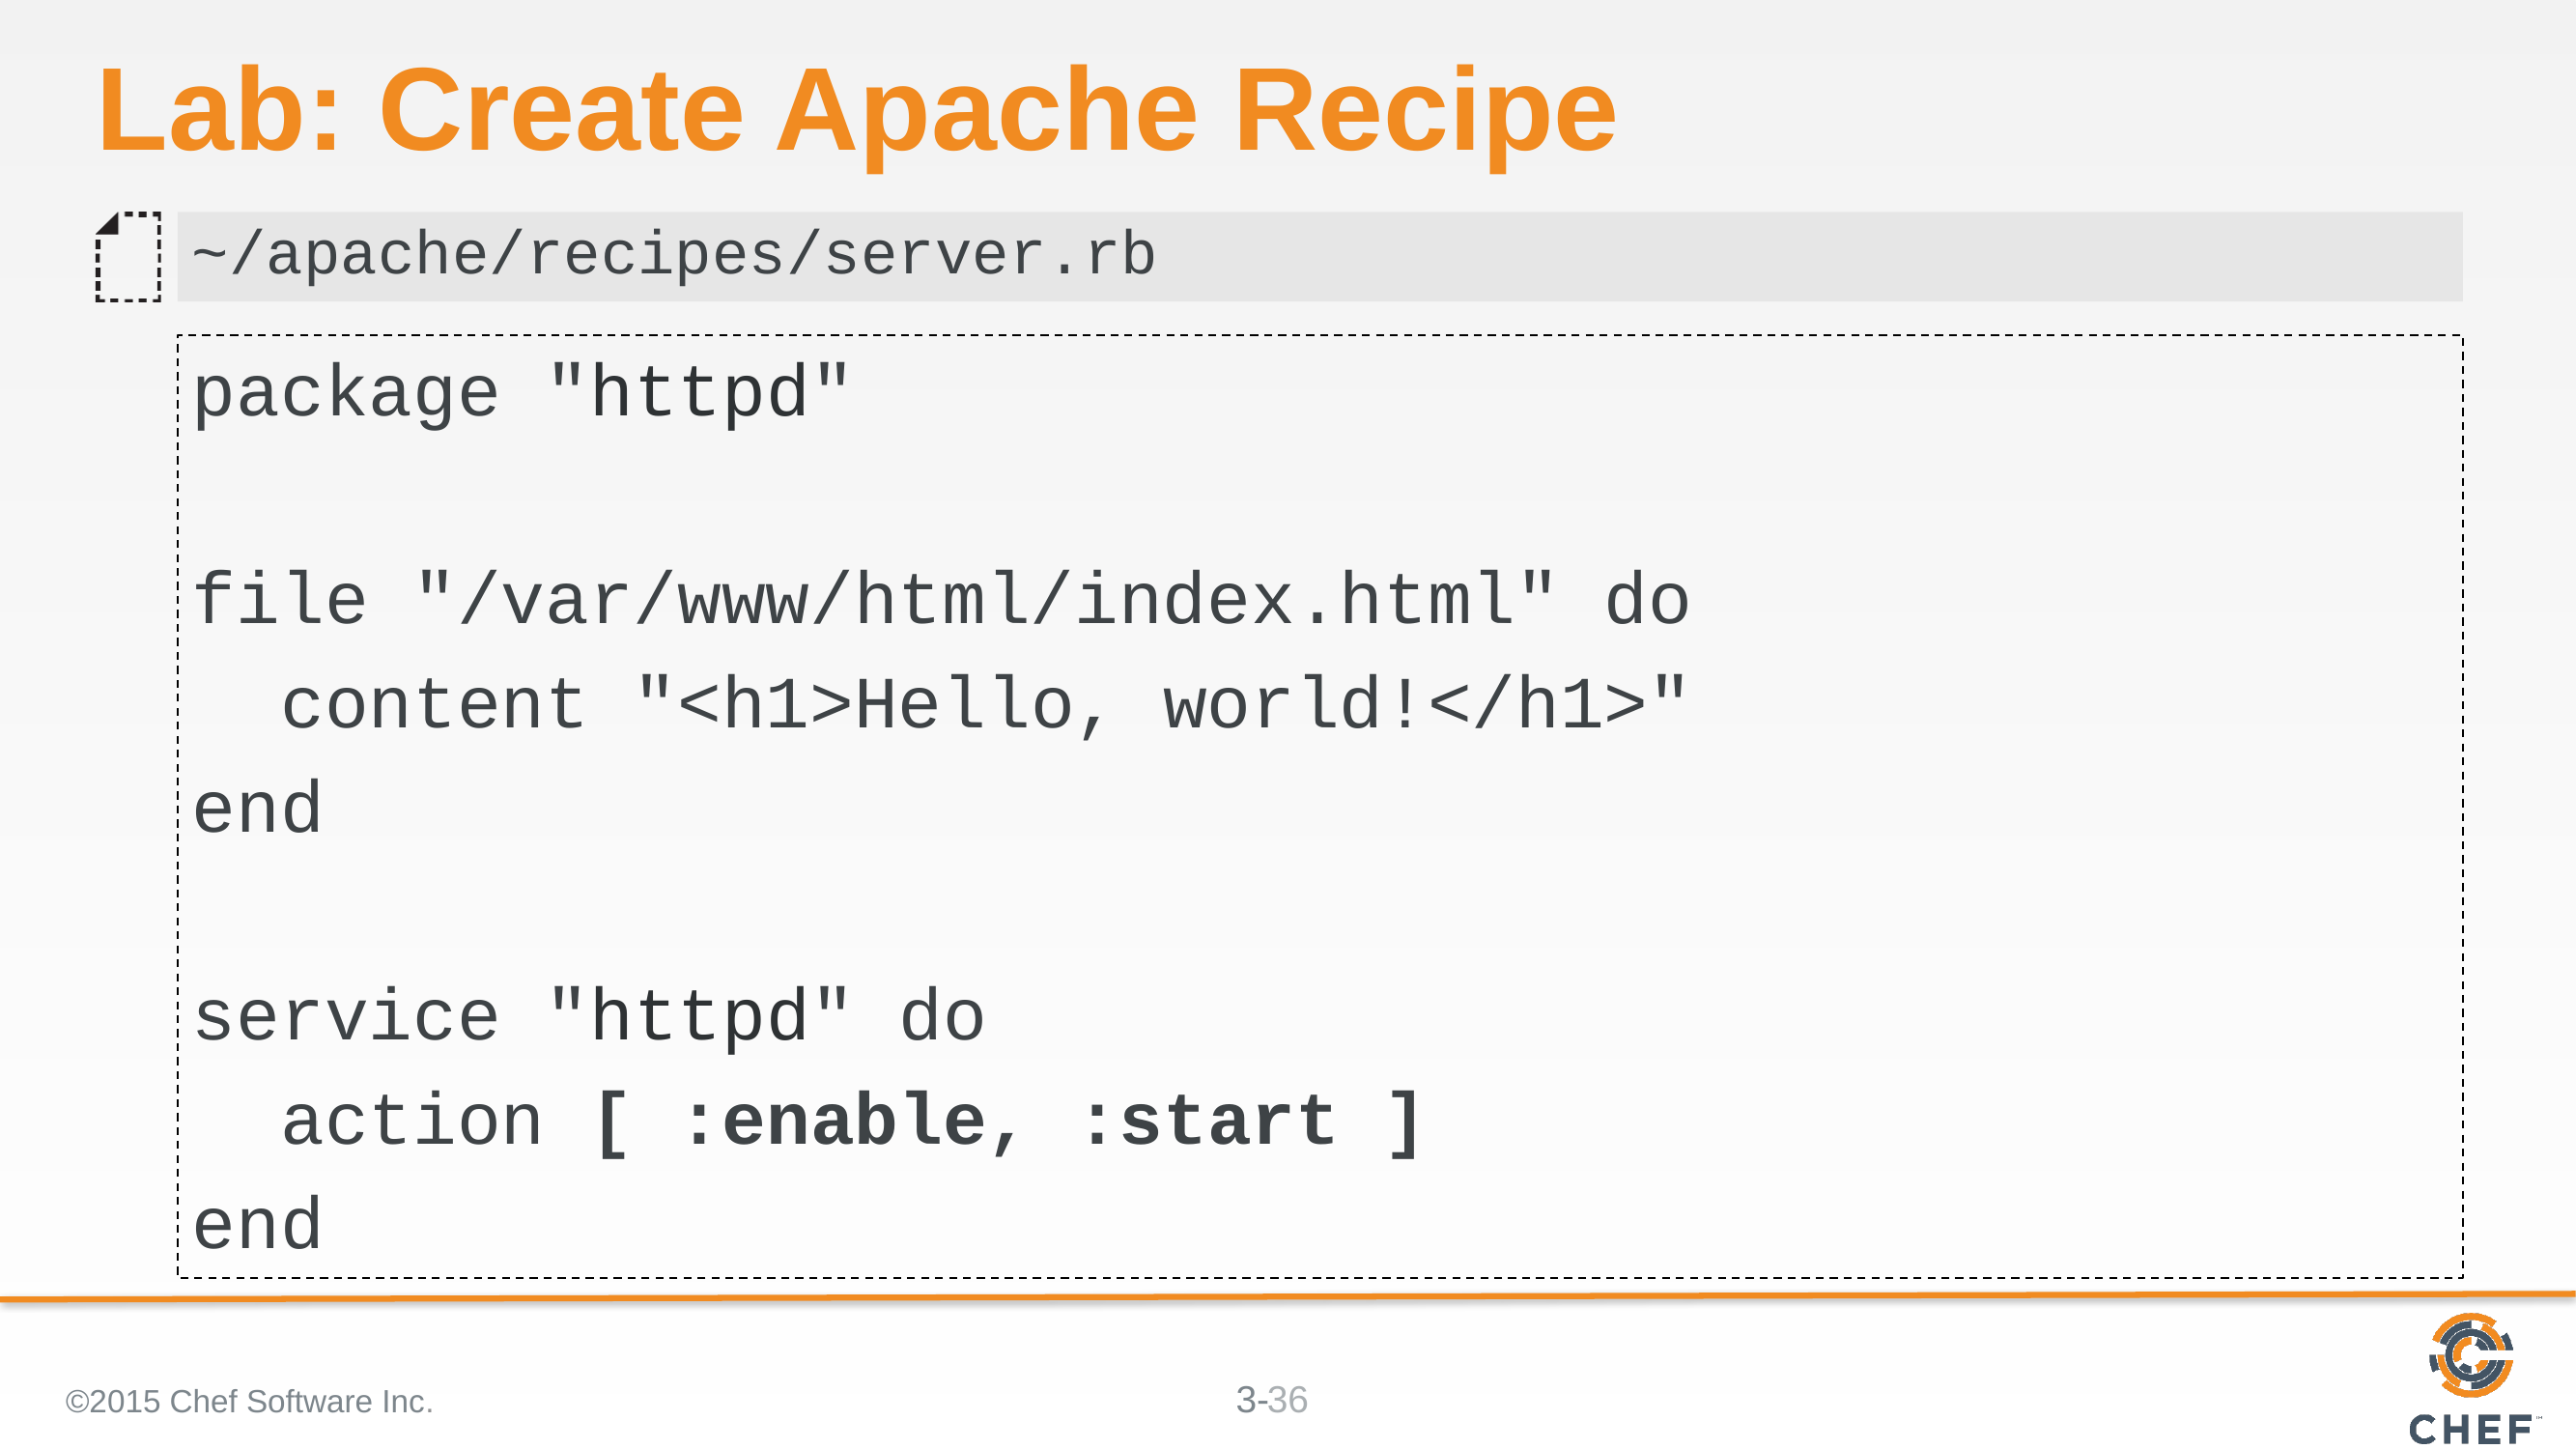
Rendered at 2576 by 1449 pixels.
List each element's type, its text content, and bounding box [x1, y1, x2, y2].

list ~/apache/recipes/server.rb [177, 212, 2463, 302]
list package "httpd" file "/var/www/html/index.html" do content "<h1>Hello, world!</h1>" end service "httpd" do action [ :enable, :start ] end [177, 334, 2464, 1279]
slide_number 36 [998, 1359, 1578, 1437]
title Lab: Create Apache Recipe [96, 48, 2463, 180]
picture [2399, 1297, 2550, 1449]
footer ©2015 Chef Software Inc. [51, 1359, 952, 1440]
